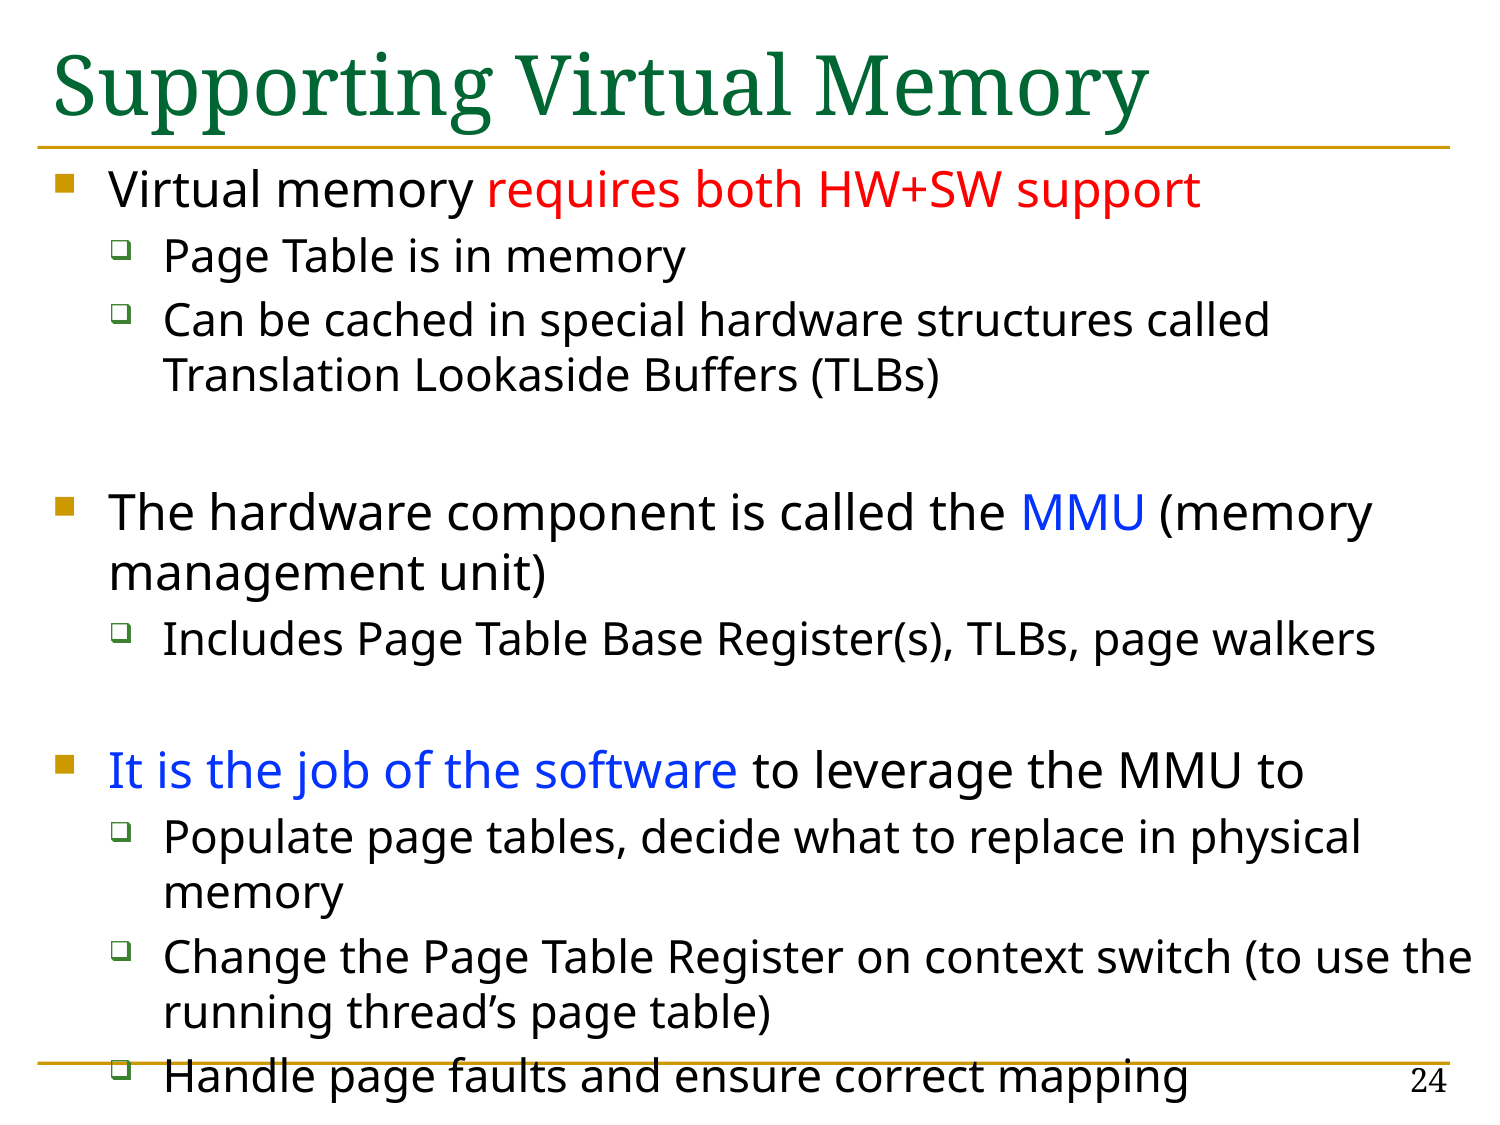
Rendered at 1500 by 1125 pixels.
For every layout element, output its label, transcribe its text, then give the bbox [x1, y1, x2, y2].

slide_number 24 [1111, 1036, 1462, 1112]
list Virtual memory requires both HW+SW support Page Table is in memory Can be cached in special hardware structures called Translation Lookaside Buffers (TLBs) The hardware component is called the MMU (memory management unit) Includes Page Table Base Register(s), TLBs, page walkers It is the job of the software to leverage the MMU to Populate page tables, decide what to replace in physical memory Change the Page Table Register on context switch (to use the running thread’s page table) Handle page faults and ensure correct mapping [37, 149, 1500, 1063]
title Supporting Virtual Memory [37, 24, 1450, 149]
